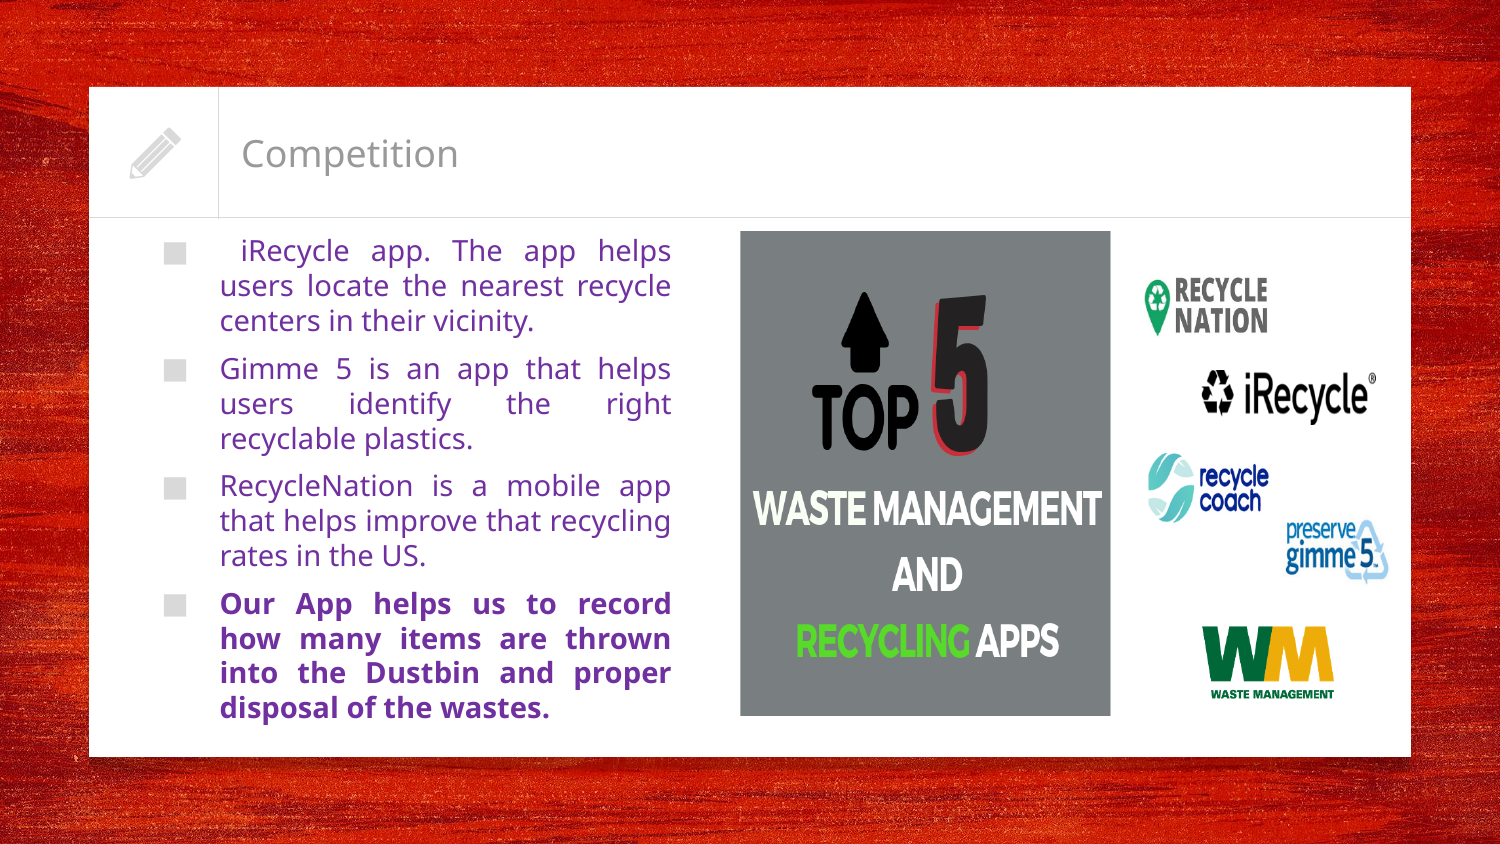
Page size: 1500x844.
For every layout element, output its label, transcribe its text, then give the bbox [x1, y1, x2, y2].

list iRecycle app. The app helps users locate the nearest recycle centers in their vicinity. Gimme 5 is an app that helps users identify the right recyclable plastics. RecycleNation is a mobile app that helps improve that recycling rates in the US. Our App helps us to record how many items are thrown into the Dustbin and proper disposal of the wastes. [129, 217, 687, 791]
picture [0, 0, 1500, 844]
slide_number [705, 756, 795, 844]
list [740, 231, 1411, 717]
title Competition [226, 86, 1330, 218]
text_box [129, 127, 182, 180]
